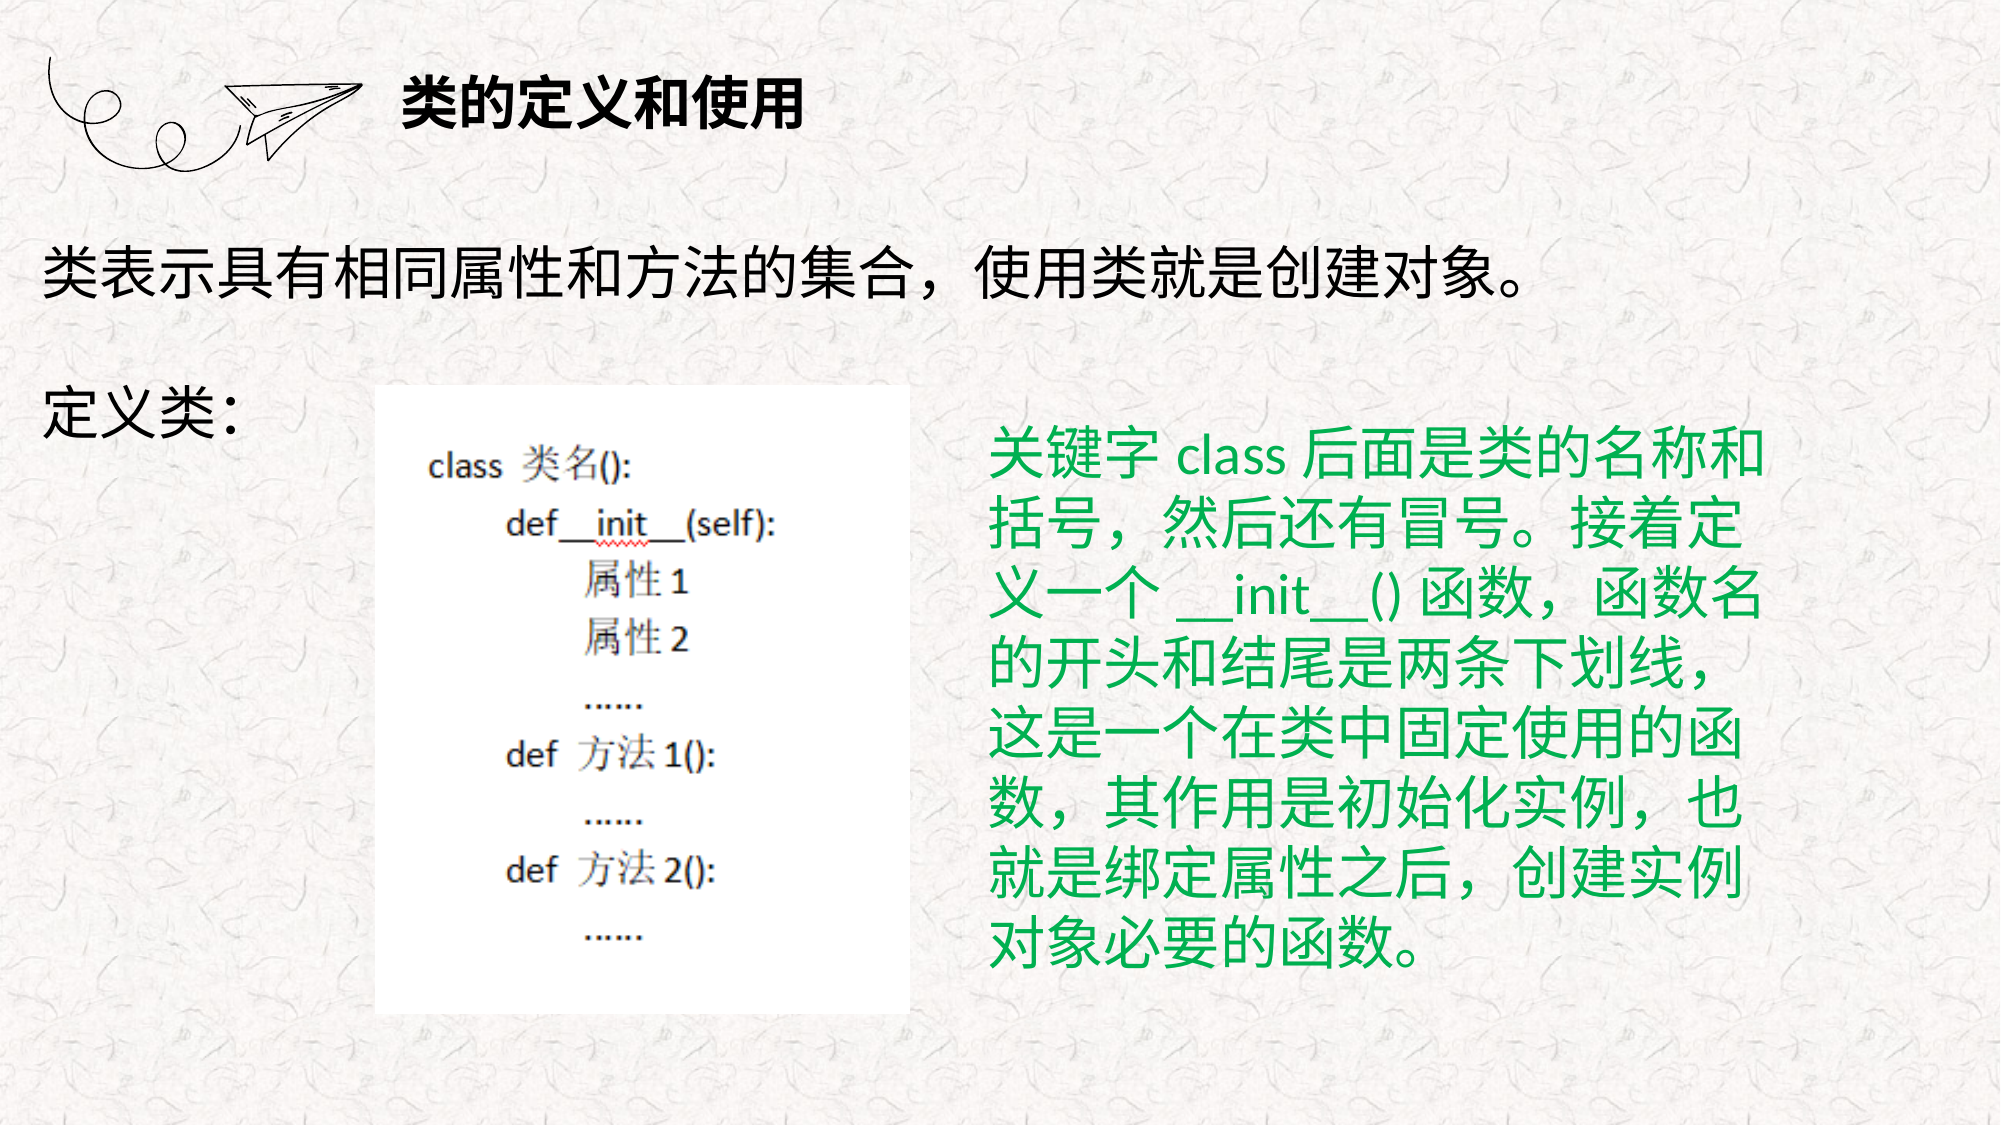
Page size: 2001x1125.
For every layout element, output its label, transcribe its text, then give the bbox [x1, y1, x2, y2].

text_box 关键字class后面是类的名称和括号，然后还有冒号。接着定义一个__init__()函数，函数名的开头和结尾是两条下划线，这是一个在类中固定使用的函数，其作用是初始化实例，也就是绑定属性之后，创建实例对象必要的函数。 [972, 409, 1791, 984]
picture [0, 0, 2001, 1125]
text_box 类表示具有相同属性和方法的集合，使用类就是创建对象。 定义类： [27, 229, 2000, 524]
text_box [48, 56, 824, 172]
